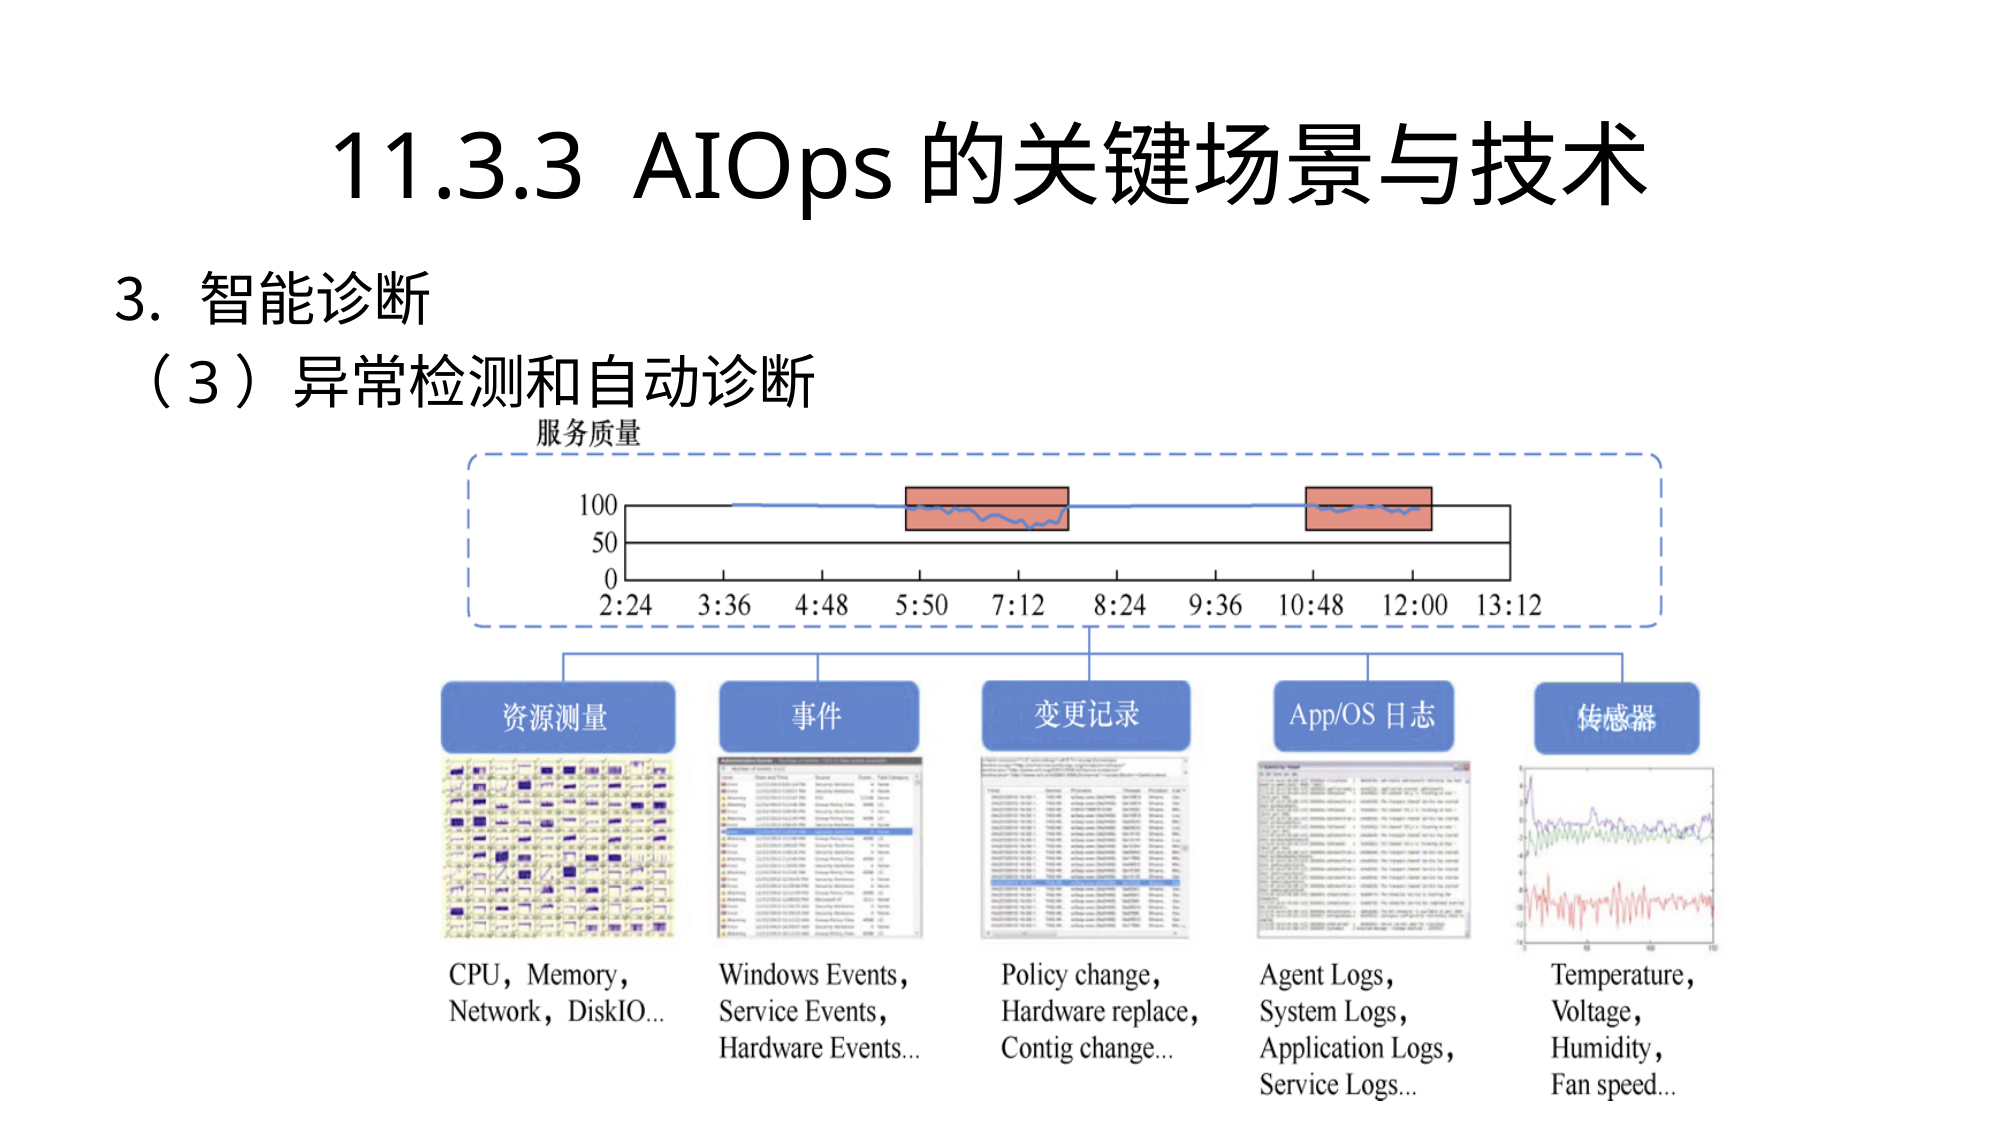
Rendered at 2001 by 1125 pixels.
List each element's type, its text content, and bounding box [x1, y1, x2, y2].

picture [440, 418, 1726, 1101]
title 11.3.3 AIOps的关键场景与技术 [137, 59, 1863, 262]
list 智能诊断 （3）异常检测和自动诊断 [99, 262, 1900, 1005]
